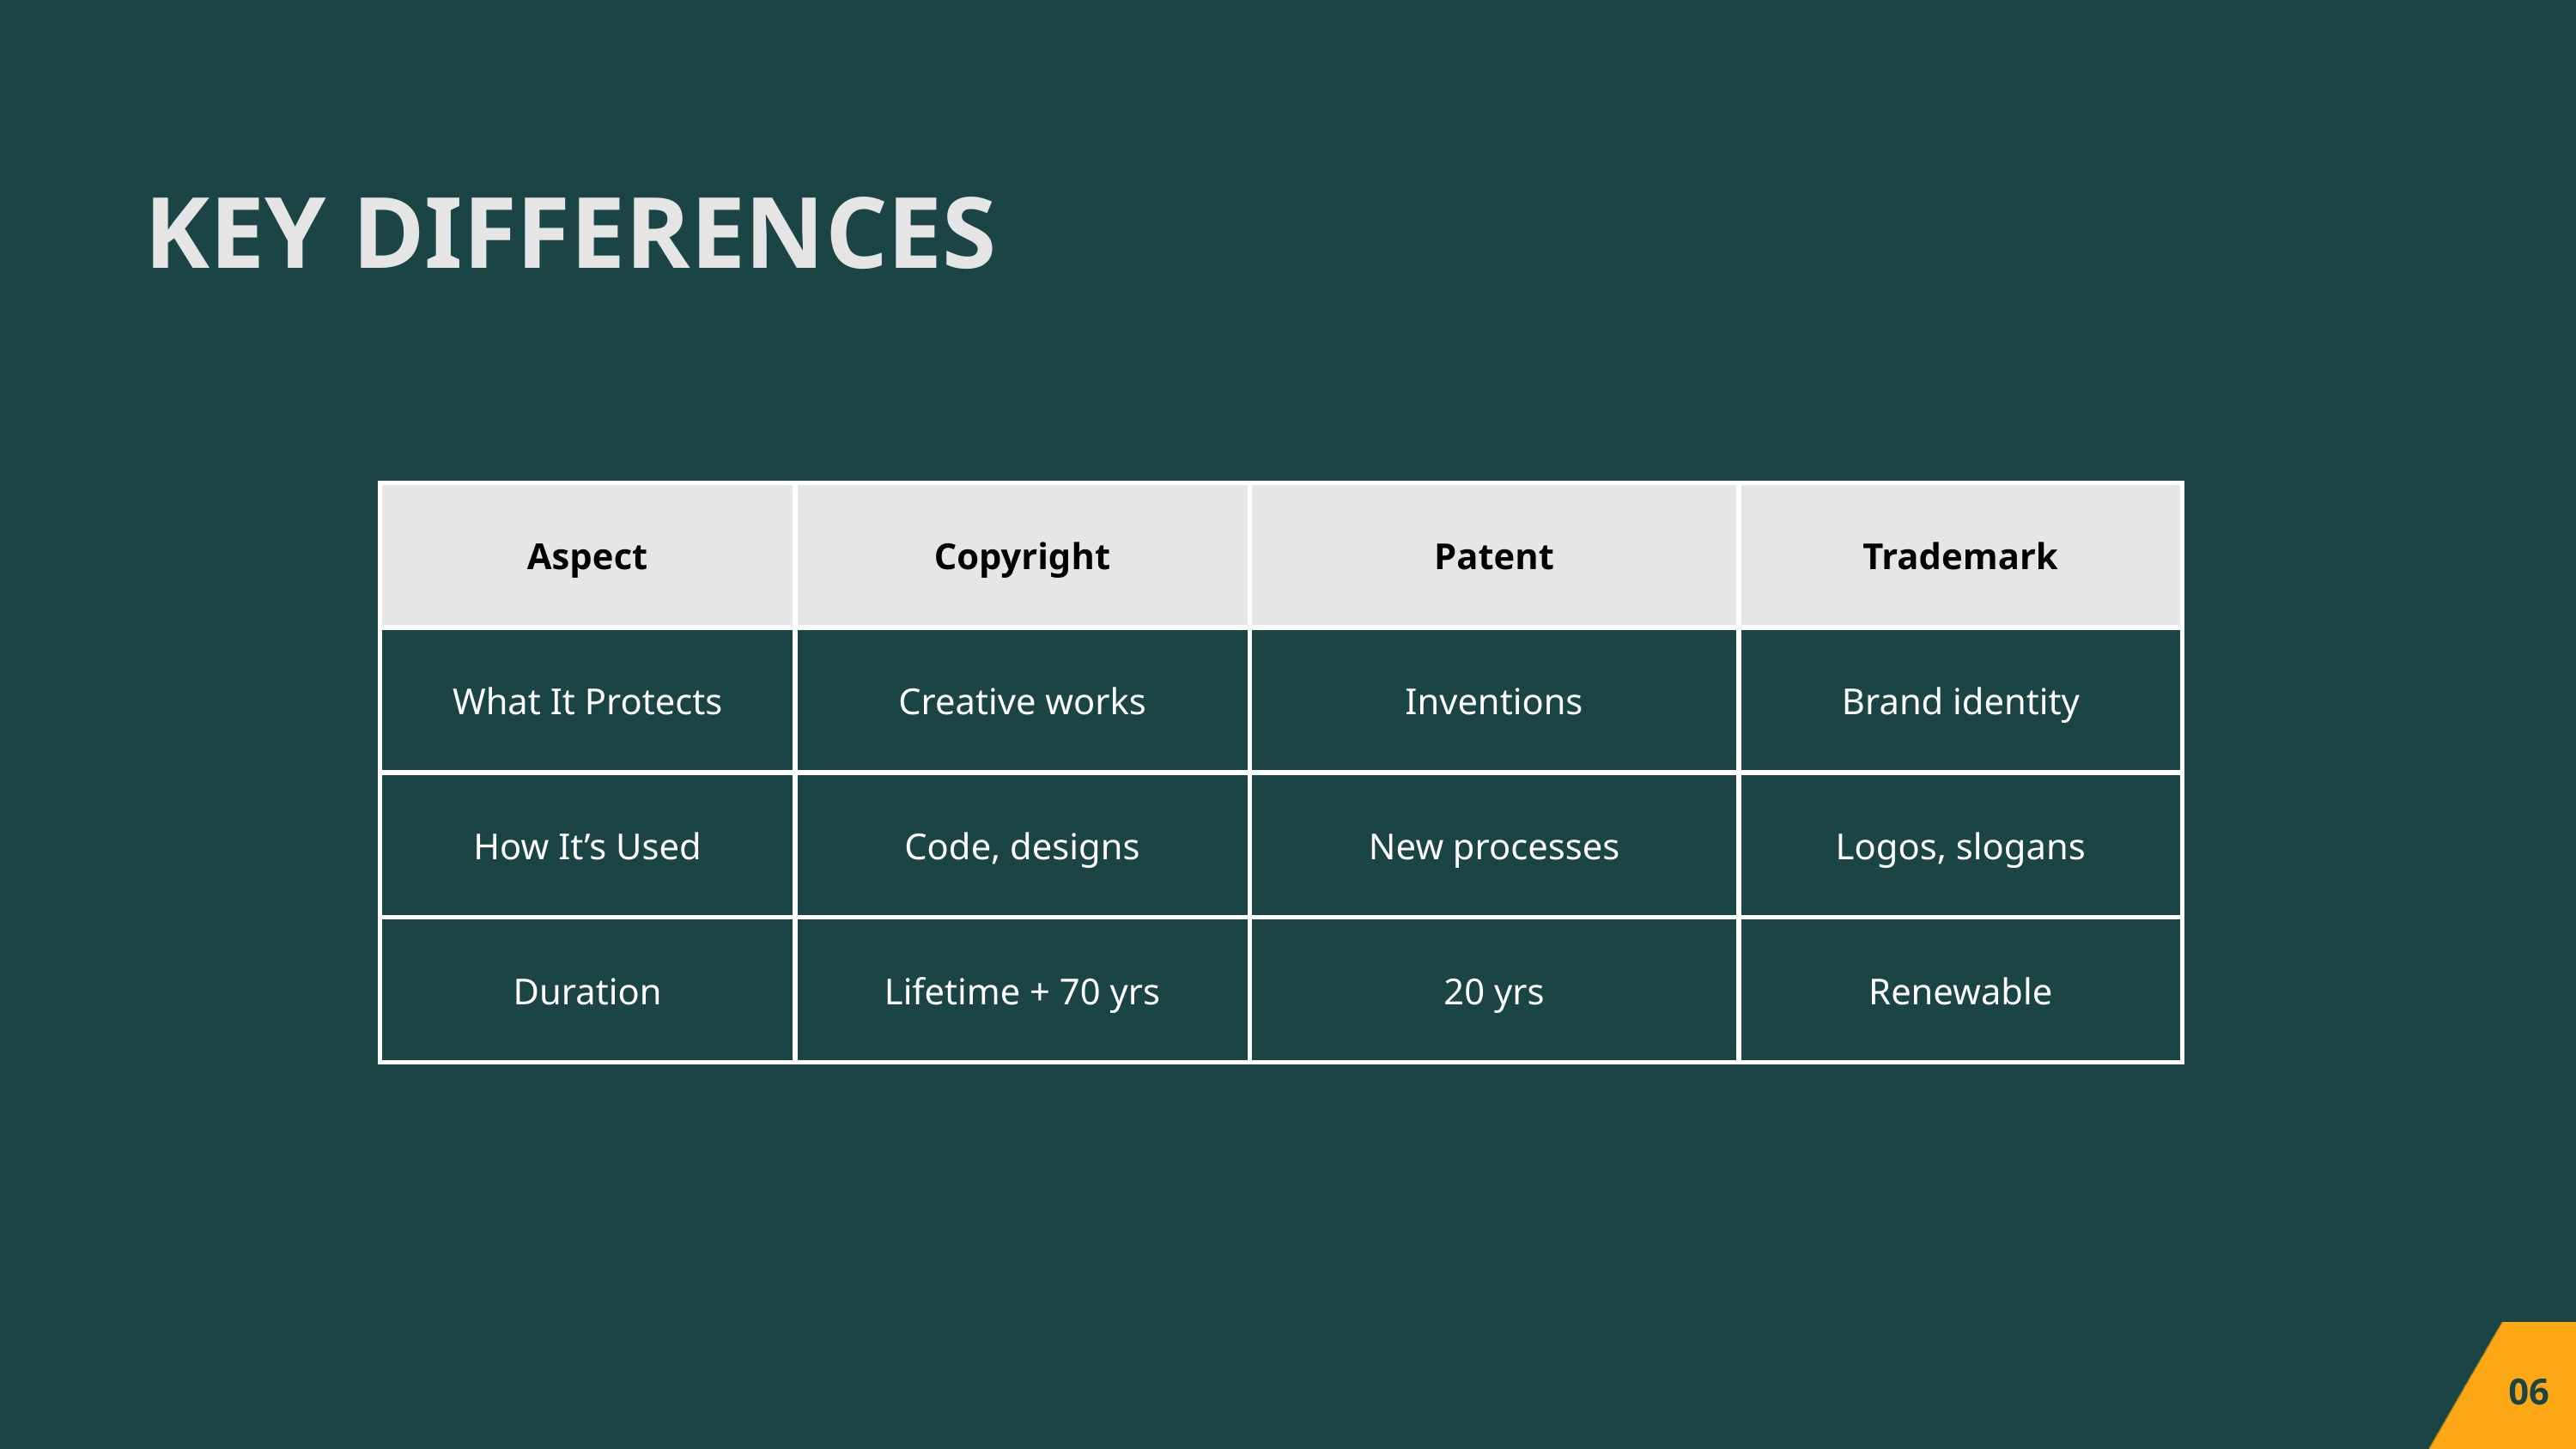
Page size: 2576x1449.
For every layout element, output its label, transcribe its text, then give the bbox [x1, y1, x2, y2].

text_box KEY DIFFERENCES [144, 179, 1373, 288]
table_cell 20 yrs [1252, 919, 1736, 1060]
table_cell Renewable [1741, 919, 2180, 1060]
table_header Aspect [382, 485, 793, 625]
table_header Copyright [798, 485, 1248, 625]
table_cell Lifetime + 70 yrs [798, 919, 1248, 1060]
table_cell Brand identity [1741, 630, 2180, 770]
table_cell What It Protects [382, 630, 793, 770]
table_cell Duration [382, 919, 793, 1060]
table_header Trademark [1741, 485, 2180, 625]
table_cell Inventions [1252, 630, 1736, 770]
text_box 06 [2472, 1365, 2550, 1412]
table_cell New processes [1252, 775, 1736, 915]
table_cell Creative works [798, 630, 1248, 770]
table_cell Code, designs [798, 775, 1248, 915]
table_cell How It’s Used [382, 775, 793, 915]
table_header Patent [1252, 485, 1736, 625]
table_cell Logos, slogans [1741, 775, 2180, 915]
text_box [2300, 1322, 2576, 1449]
